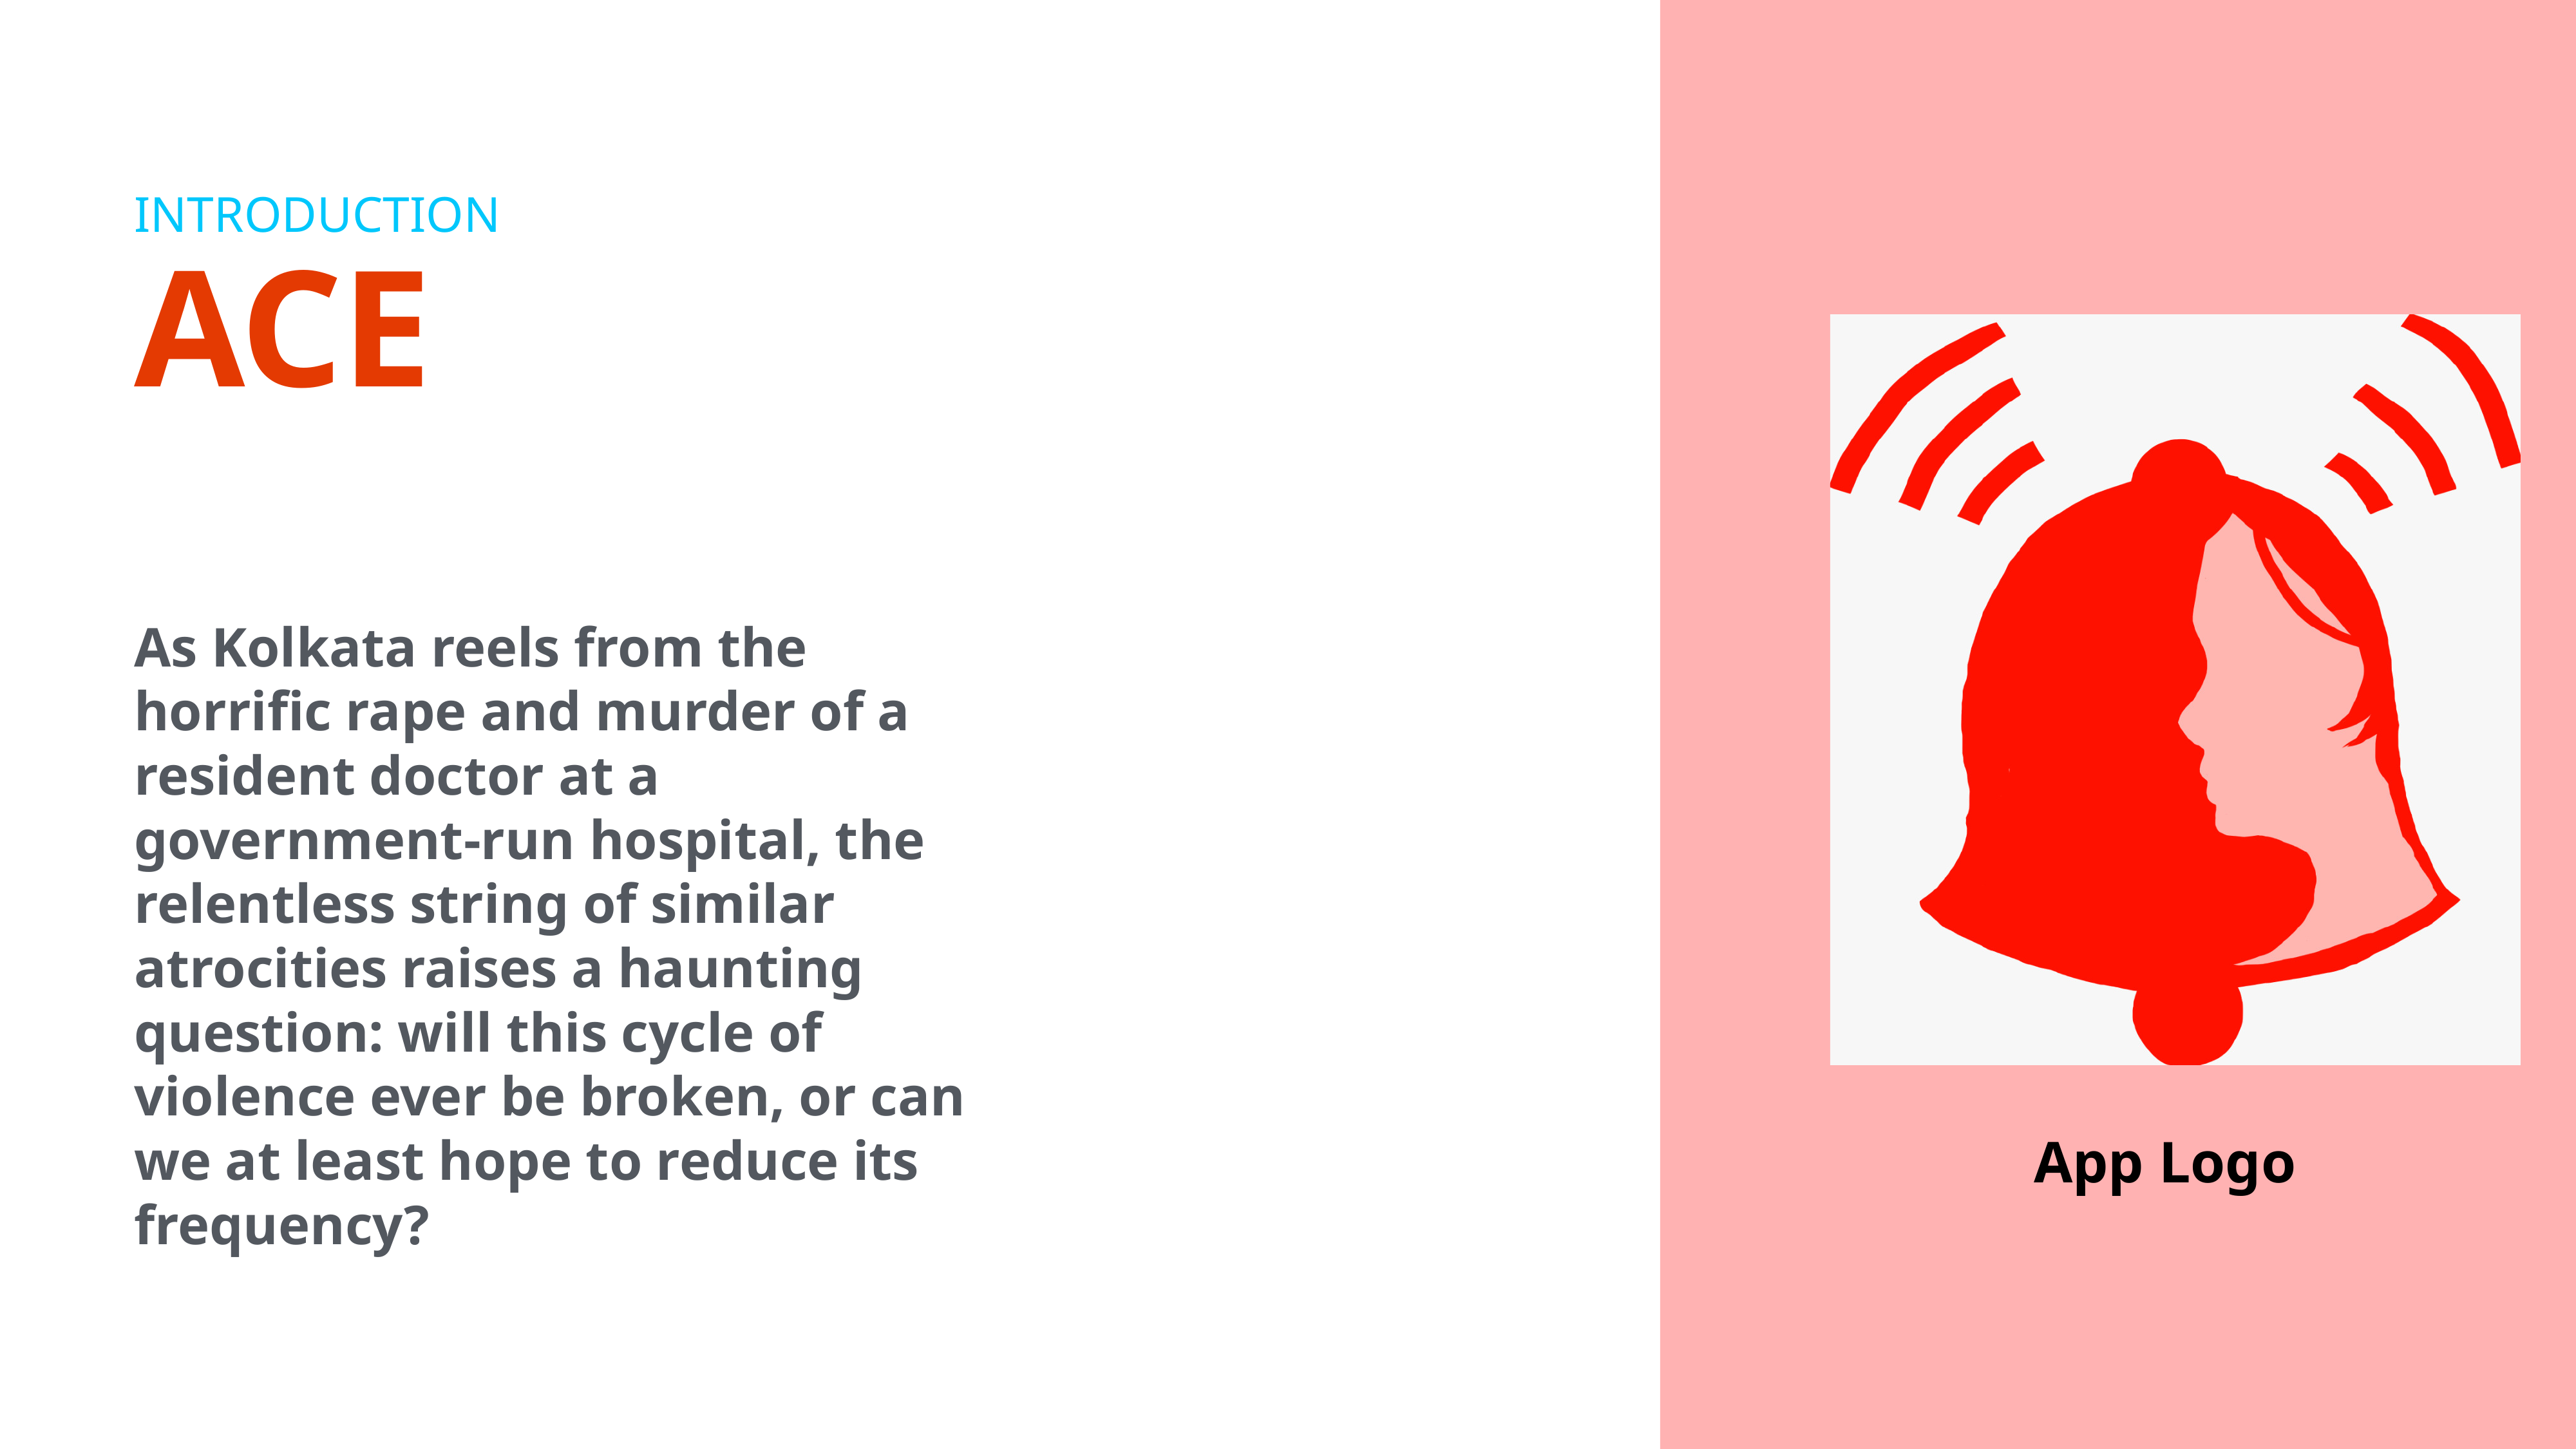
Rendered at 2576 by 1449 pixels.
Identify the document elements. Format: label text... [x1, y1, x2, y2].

title ACE [128, 257, 1012, 583]
text_box App Logo [2028, 1133, 2302, 1199]
picture [1830, 314, 2521, 1065]
list INTRODUCTION [128, 166, 1012, 249]
list As Kolkata reels from the horrific rape and murder of a resident doctor at a government-run hospital, the relentless string of similar atrocities raises a haunting question: will this cycle of violence ever be broken, or can we at least hope to reduce its frequency? [128, 607, 1012, 1262]
